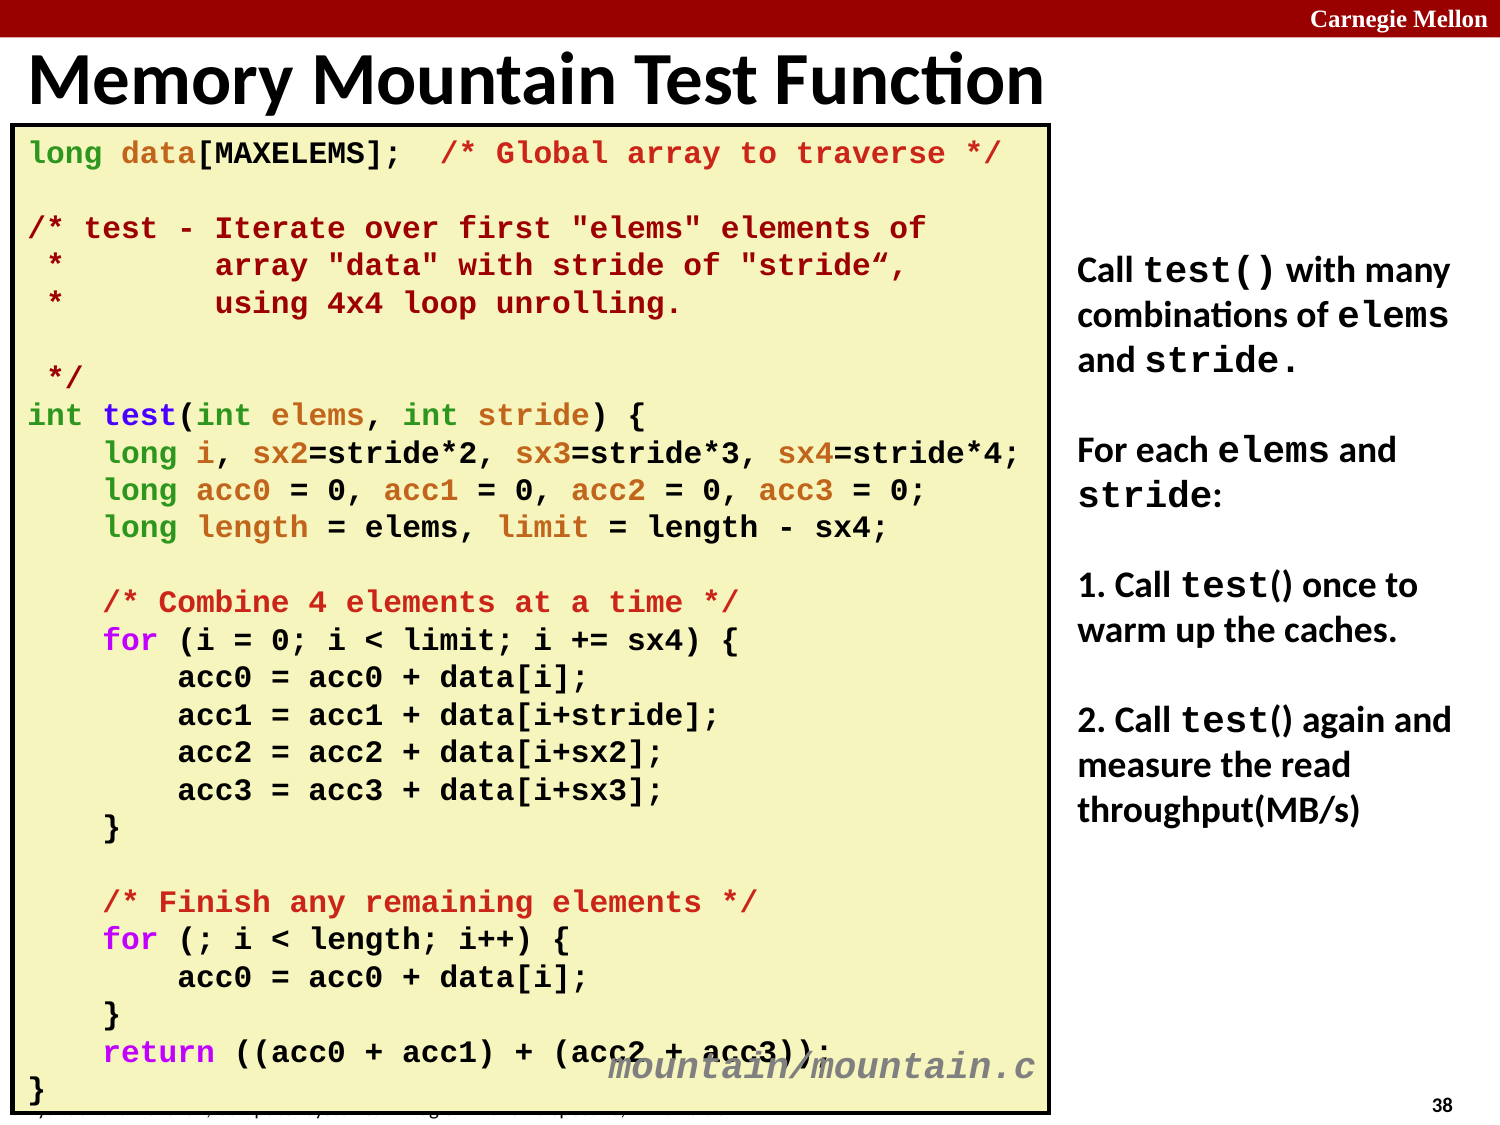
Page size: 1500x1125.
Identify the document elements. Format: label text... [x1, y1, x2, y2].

text_box mountain/mountain.c [594, 1037, 1052, 1096]
title Memory Mountain Test Function [12, 12, 1259, 138]
text_box Call test() with many combinations of elems and stride. For each elems and stride: 1. Call test() once to warm up the caches. 2. Call test() again and measure the read throughput(MB/s) [1062, 237, 1488, 888]
text_box long data[MAXELEMS]; /* Global array to traverse */ /* test - Iterate over first "elems" elements of * array "data" with stride of "stride“, * using 4x4 loop unrolling. */ int test(int elems, int stride) { long i, sx2=stride*2, sx3=stride*3, sx4=stride*4; long acc0 = 0, acc1 = 0, acc2 = 0, acc3 = 0; long length = elems, limit = length - sx4; /* Combine 4 elements at a time */ for (i = 0; i < limit; i += sx4) { acc0 = acc0 + data[i]; acc1 = acc1 + data[i+stride]; acc2 = acc2 + data[i+sx2]; acc3 = acc3 + data[i+sx3]; } /* Finish any remaining elements */ for (; i < length; i++) { acc0 = acc0 + data[i]; } return ((acc0 + acc1) + (acc2 + acc3)); } [12, 124, 1049, 1114]
